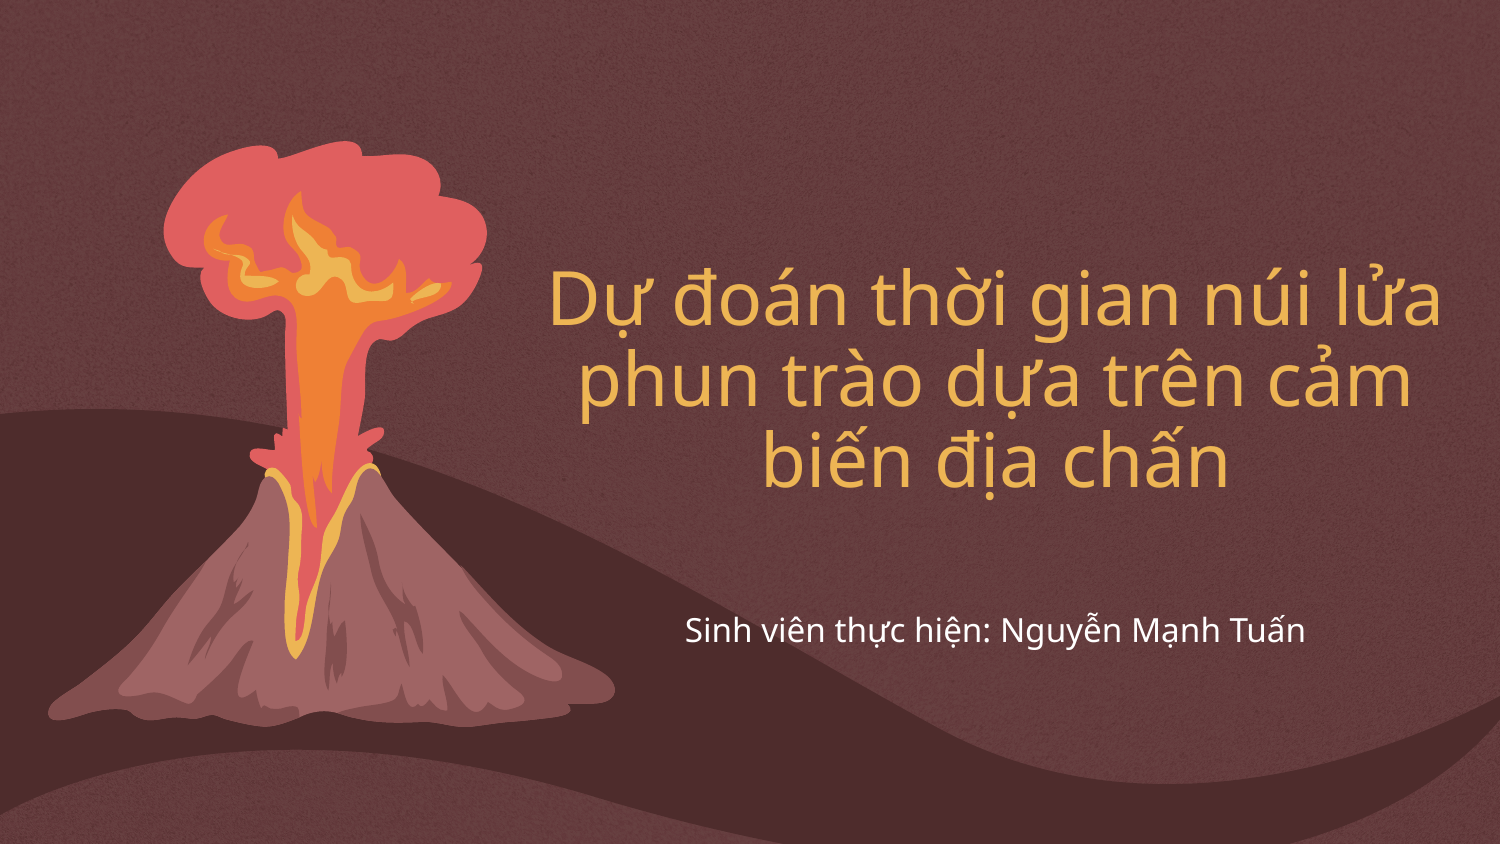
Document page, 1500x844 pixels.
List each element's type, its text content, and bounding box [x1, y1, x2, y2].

subtitle Sinh viên thực hiện: Nguyễn Mạnh Tuấn [625, 594, 1419, 682]
title Dự đoán thời gian núi lửa phun trào dựa trên cảm biến địa chấn [625, 150, 1481, 519]
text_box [46, 140, 621, 728]
